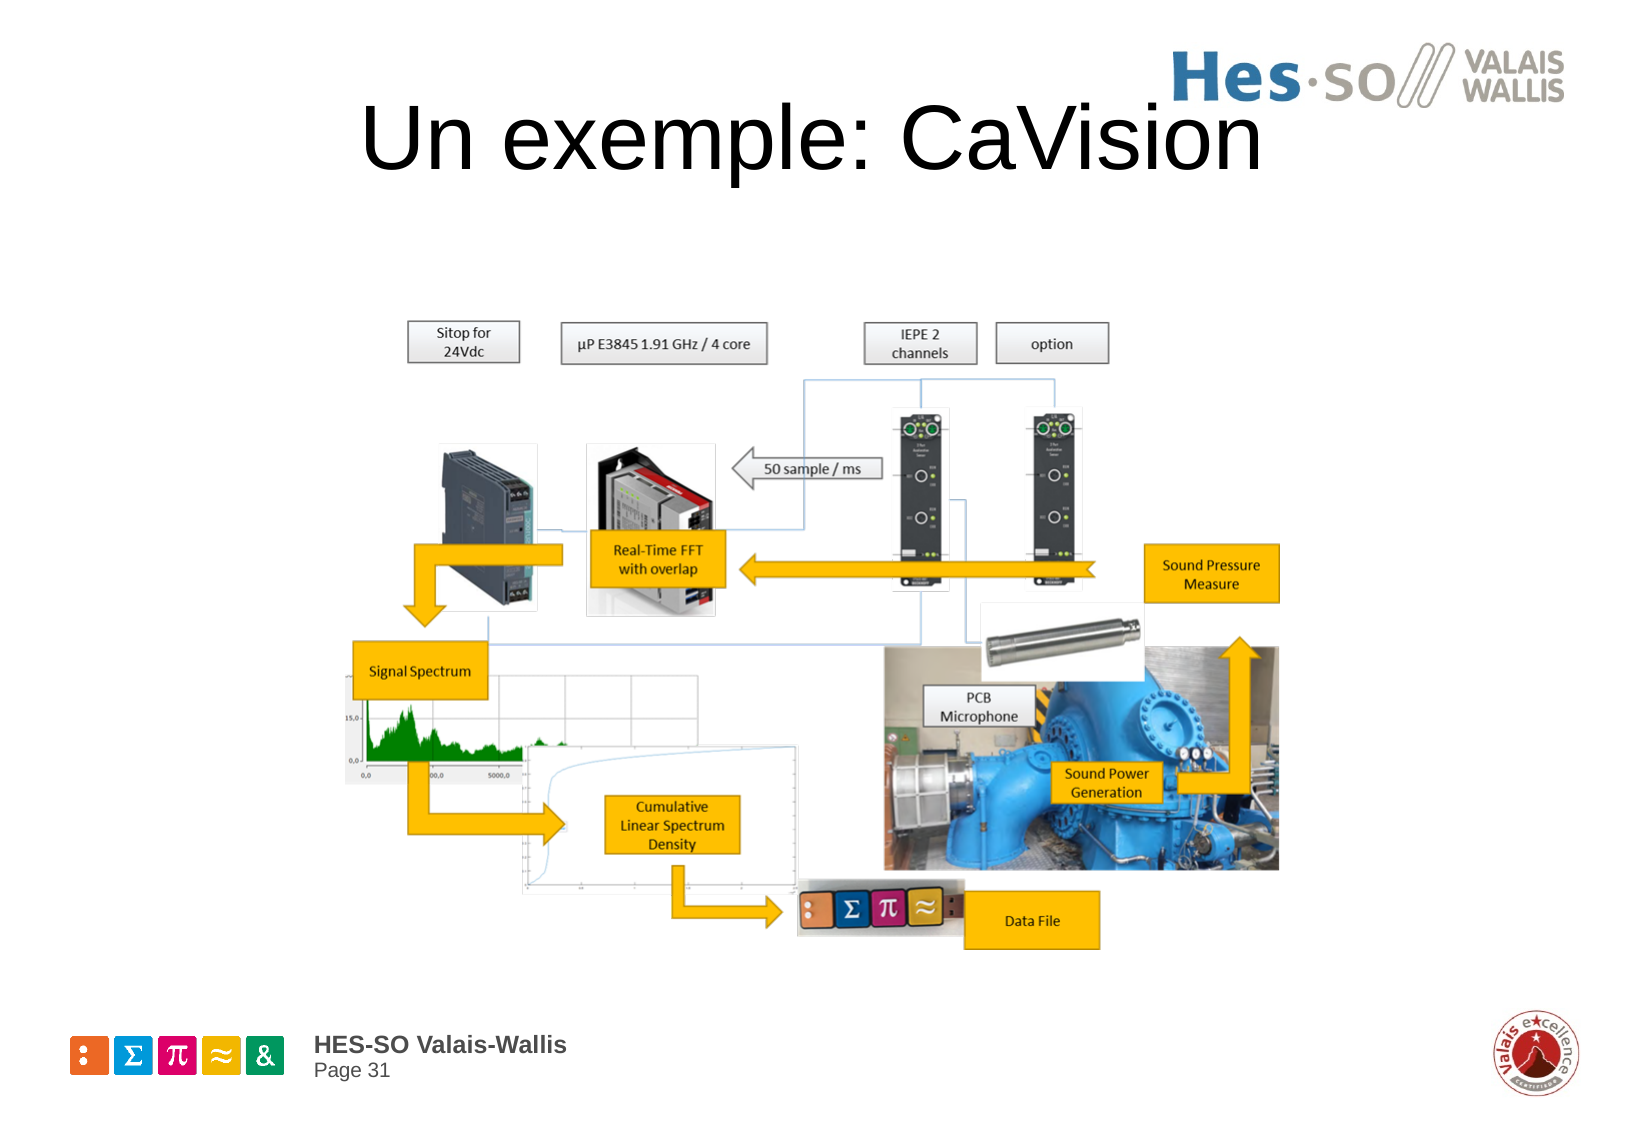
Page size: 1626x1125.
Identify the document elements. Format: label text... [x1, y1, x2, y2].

picture [1491, 1008, 1581, 1098]
picture [70, 1036, 114, 1075]
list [345, 319, 1280, 950]
title Un exemple: CaVision [81, 45, 1544, 233]
picture [126, 1059, 140, 1065]
picture [153, 1036, 284, 1075]
picture [1173, 42, 1564, 108]
picture [126, 1046, 141, 1057]
